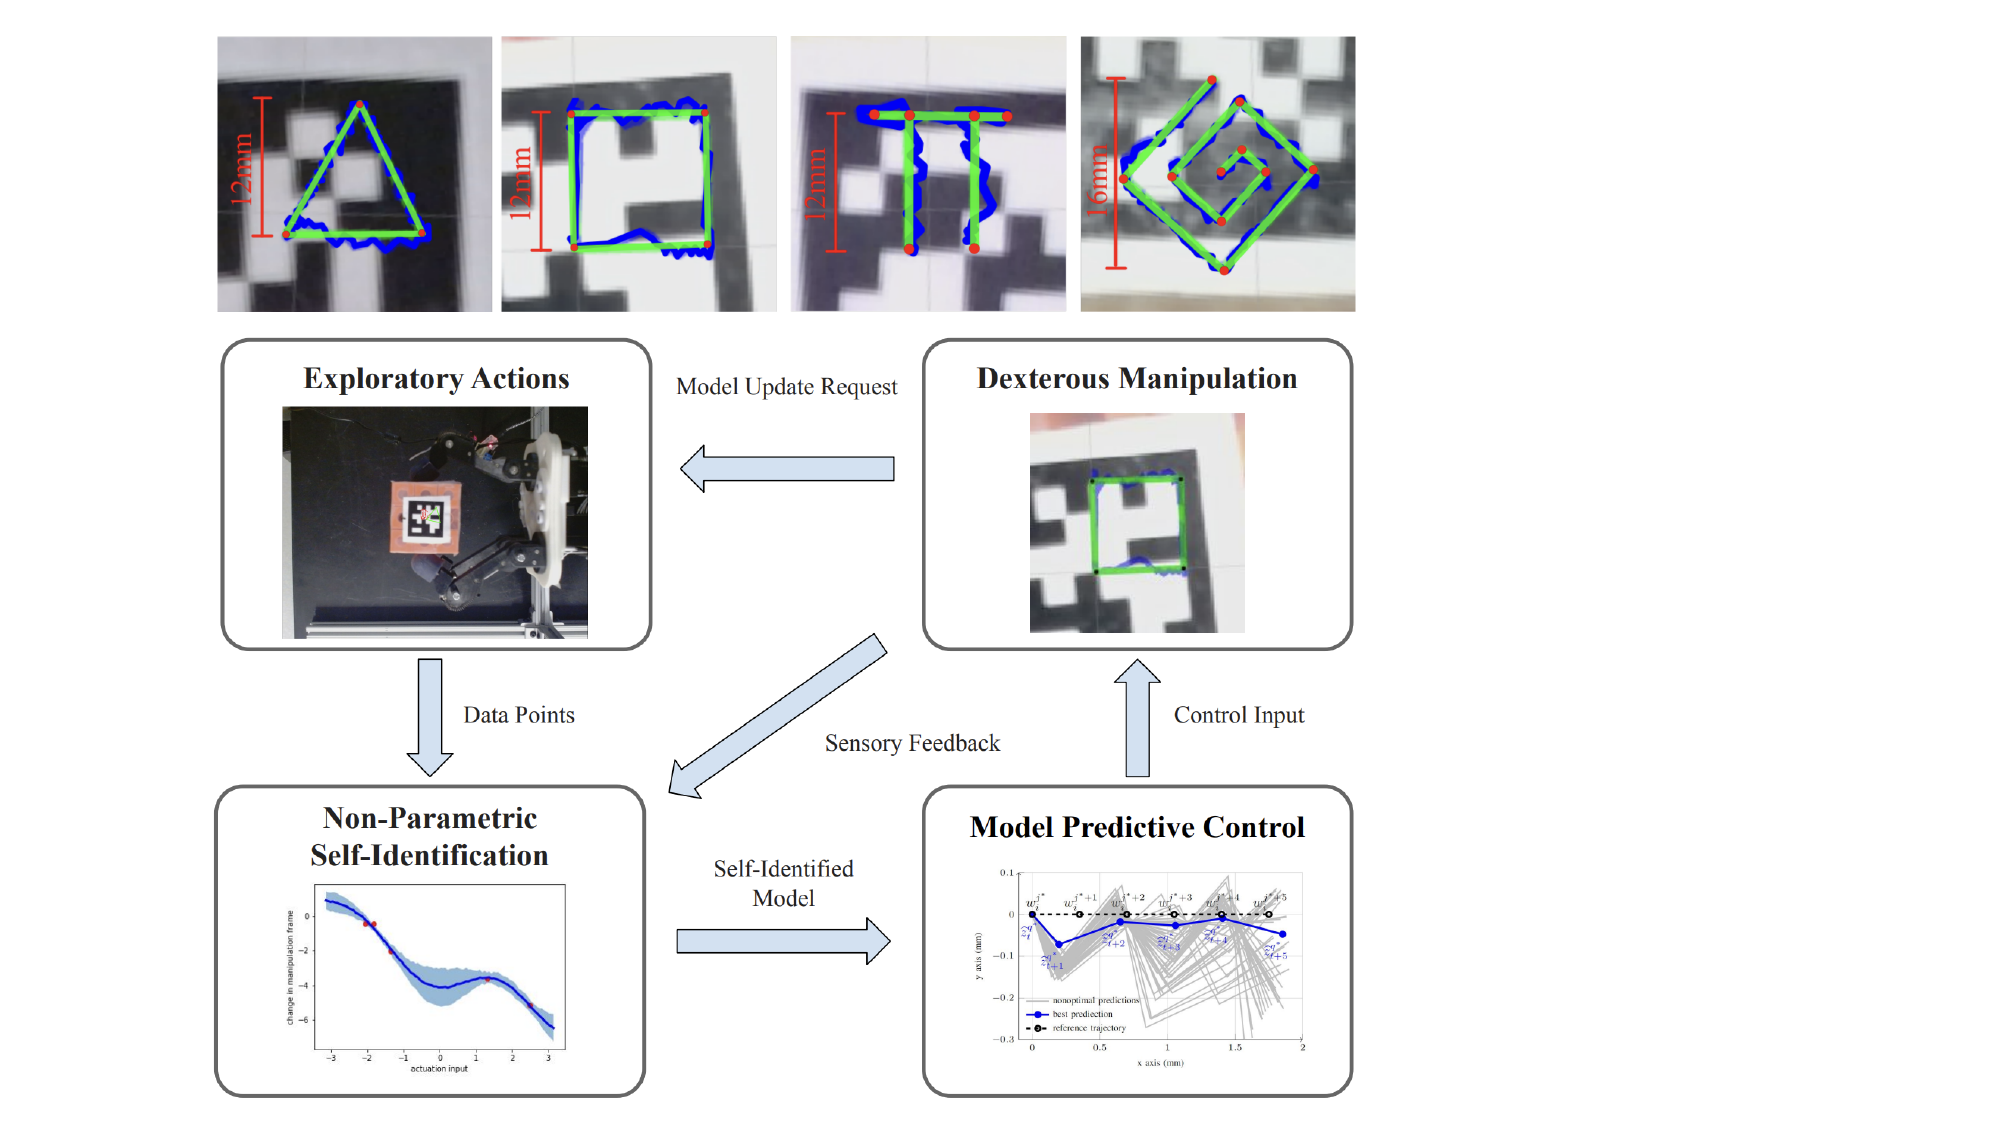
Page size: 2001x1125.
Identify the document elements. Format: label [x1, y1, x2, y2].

picture [185, 35, 1371, 1112]
